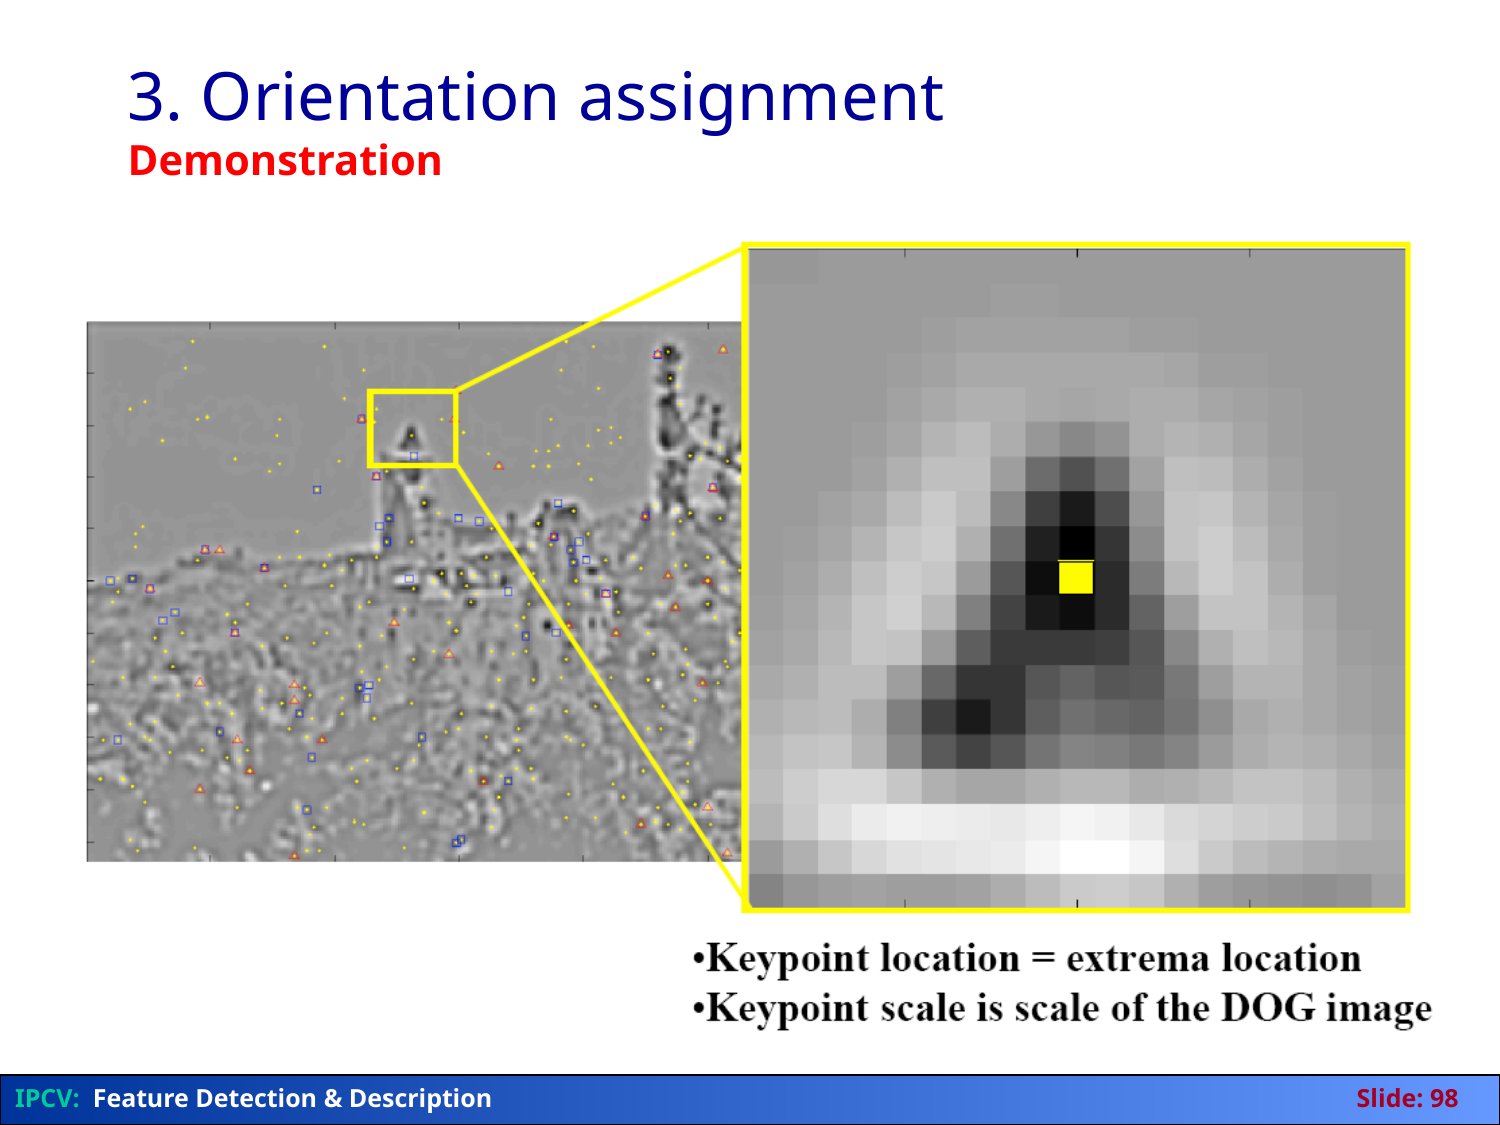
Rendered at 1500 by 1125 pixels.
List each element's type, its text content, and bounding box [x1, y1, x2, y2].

title 3. Orientation assignment Demonstration [112, 24, 1463, 213]
footer IPCV: Feature Detection & Description Slide: 98 [0, 1074, 1500, 1125]
picture [64, 184, 1458, 1071]
